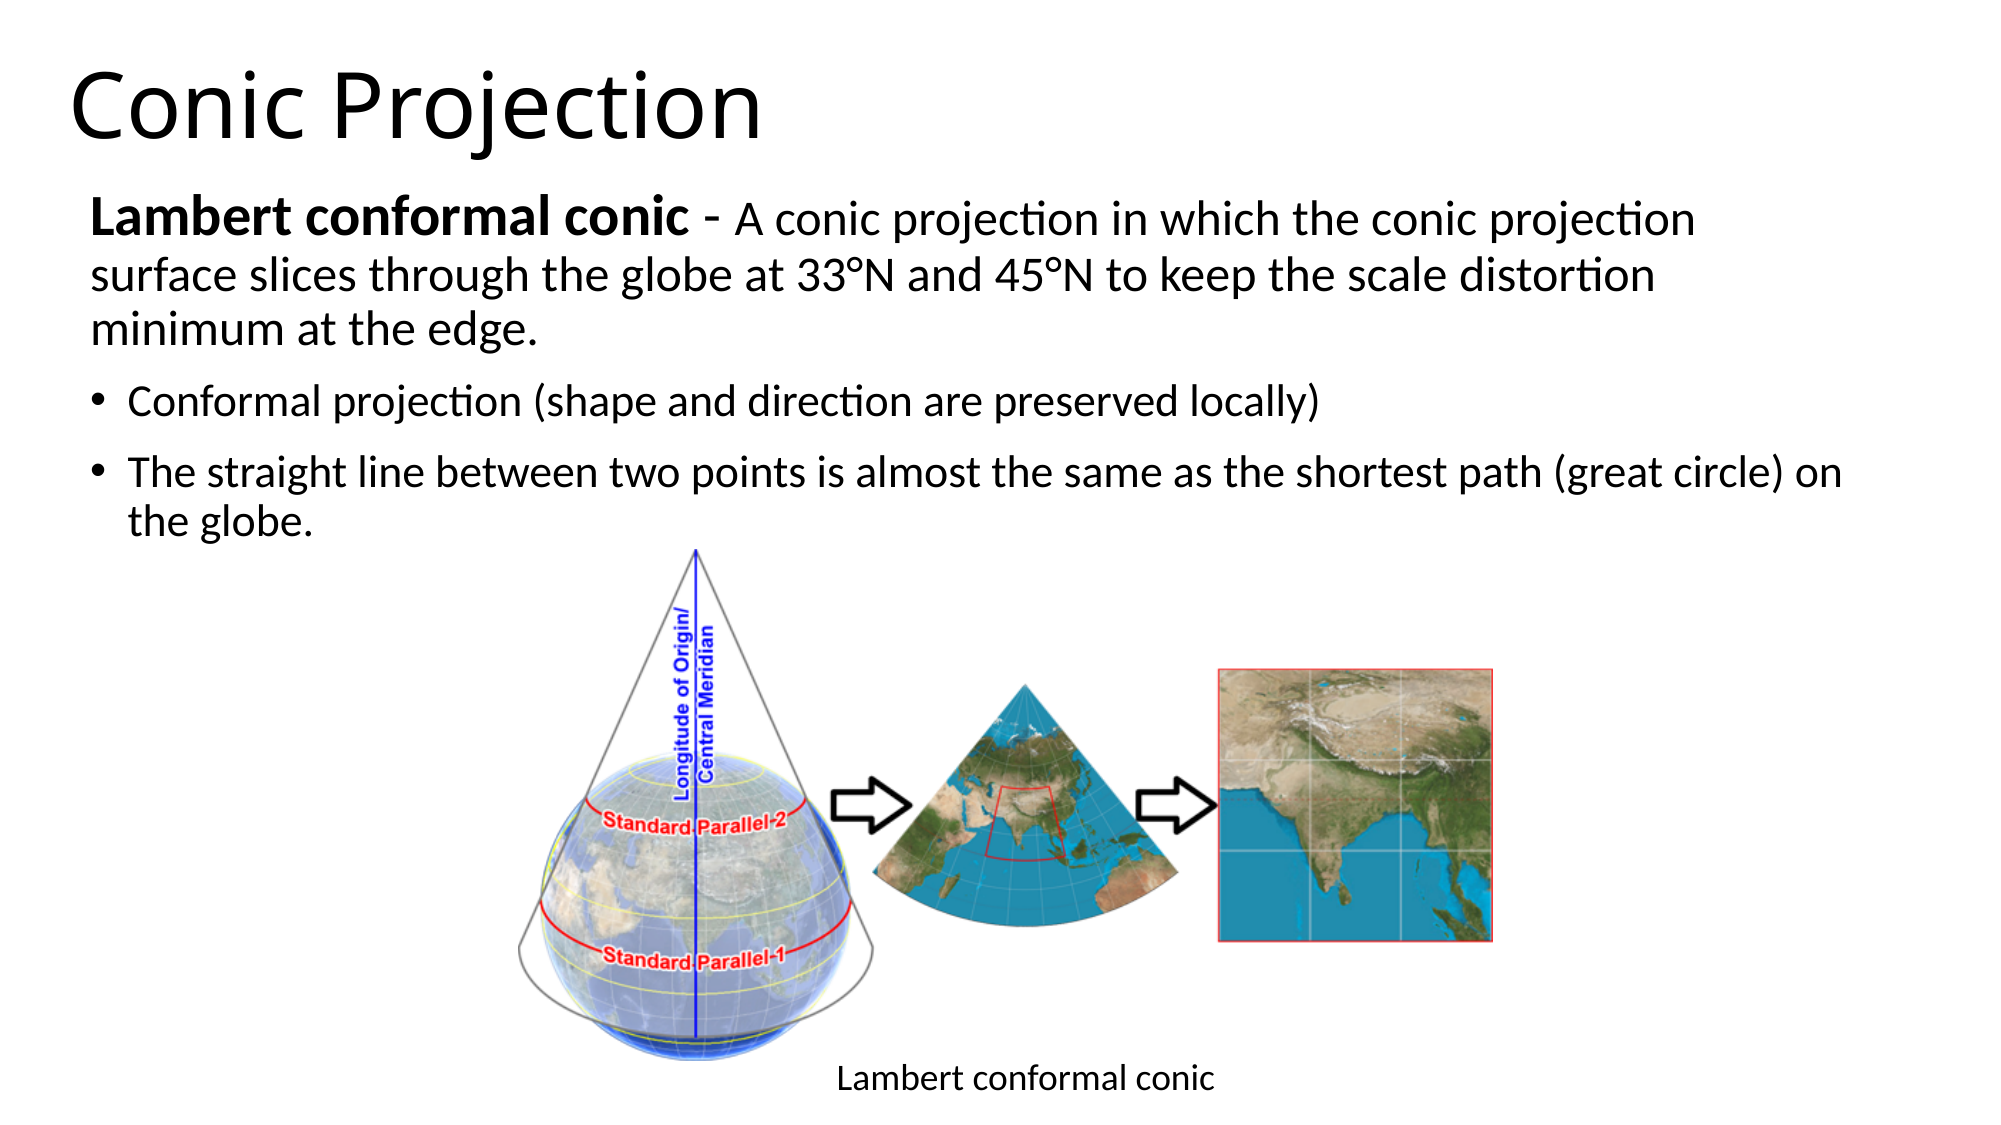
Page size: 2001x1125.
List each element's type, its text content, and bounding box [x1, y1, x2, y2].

list Lambert conformal conic - A conic projection in which the conic projection surface slices through the globe at 33°N and 45°N to keep the scale distortion minimum at the edge. Conformal projection (shape and direction are preserved locally) The straight line between two points is almost the same as the shortest path (great circle) on the globe. [74, 177, 1868, 452]
title Conic Projection [53, 0, 1779, 218]
text_box Lambert conformal conic [821, 1061, 1231, 1106]
picture [518, 549, 1493, 1061]
